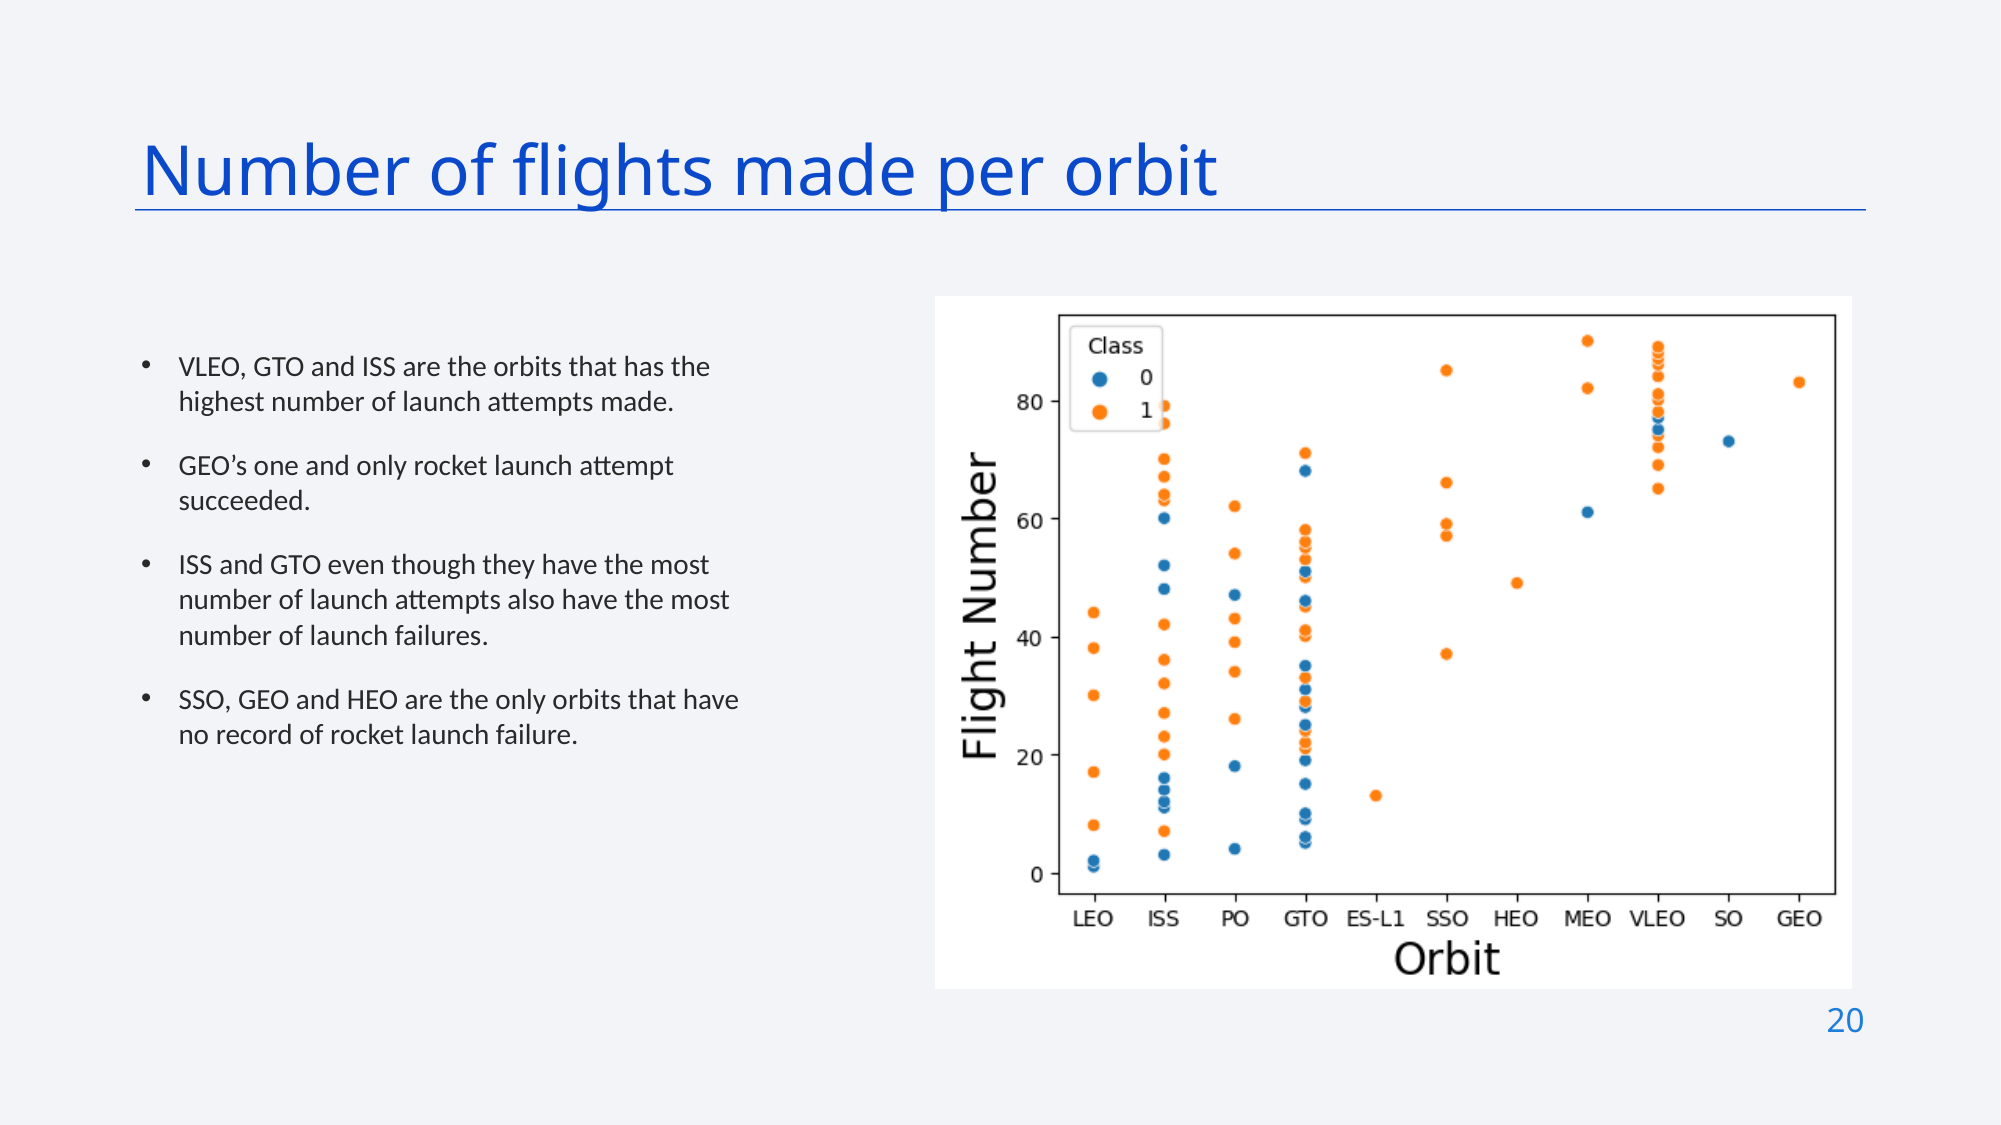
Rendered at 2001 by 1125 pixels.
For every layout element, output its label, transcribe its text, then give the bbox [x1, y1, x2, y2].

text_box Number of flights made per orbit [126, 128, 1852, 219]
picture [0, 0, 2001, 1125]
list VLEO, GTO and ISS are the orbits that has the highest number of launch attempts made. GEO’s one and only rocket launch attempt succeeded. ISS and GTO even though they have the most number of launch attempts also have the most number of launch failures. SSO, GEO and HEO are the only orbits that have no record of rocket launch failure. [126, 339, 772, 965]
slide_number 20 [1429, 988, 1880, 1055]
